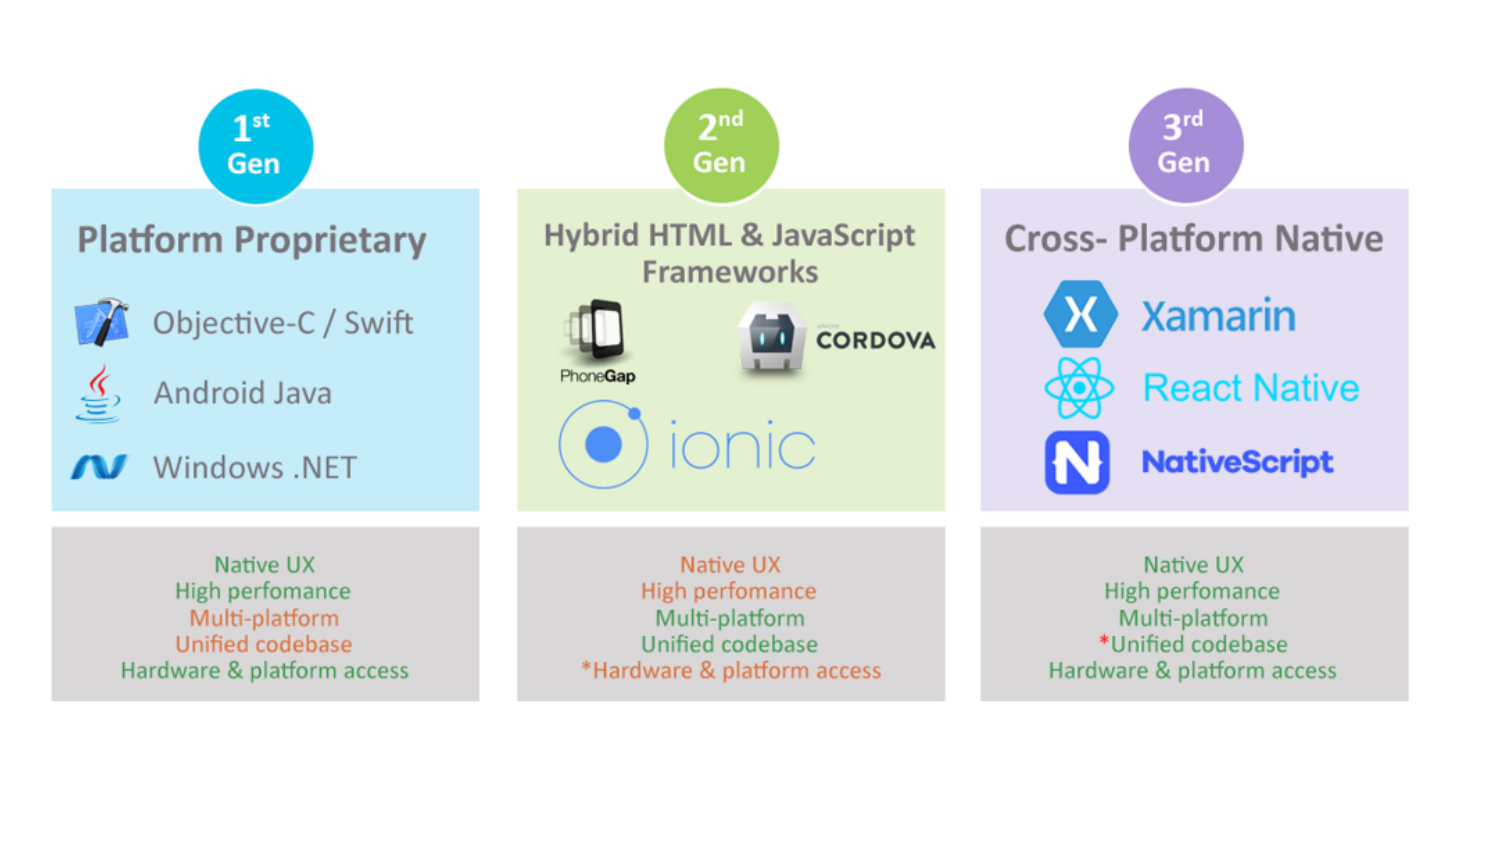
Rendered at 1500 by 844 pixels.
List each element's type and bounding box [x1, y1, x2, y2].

picture [37, 79, 1419, 707]
